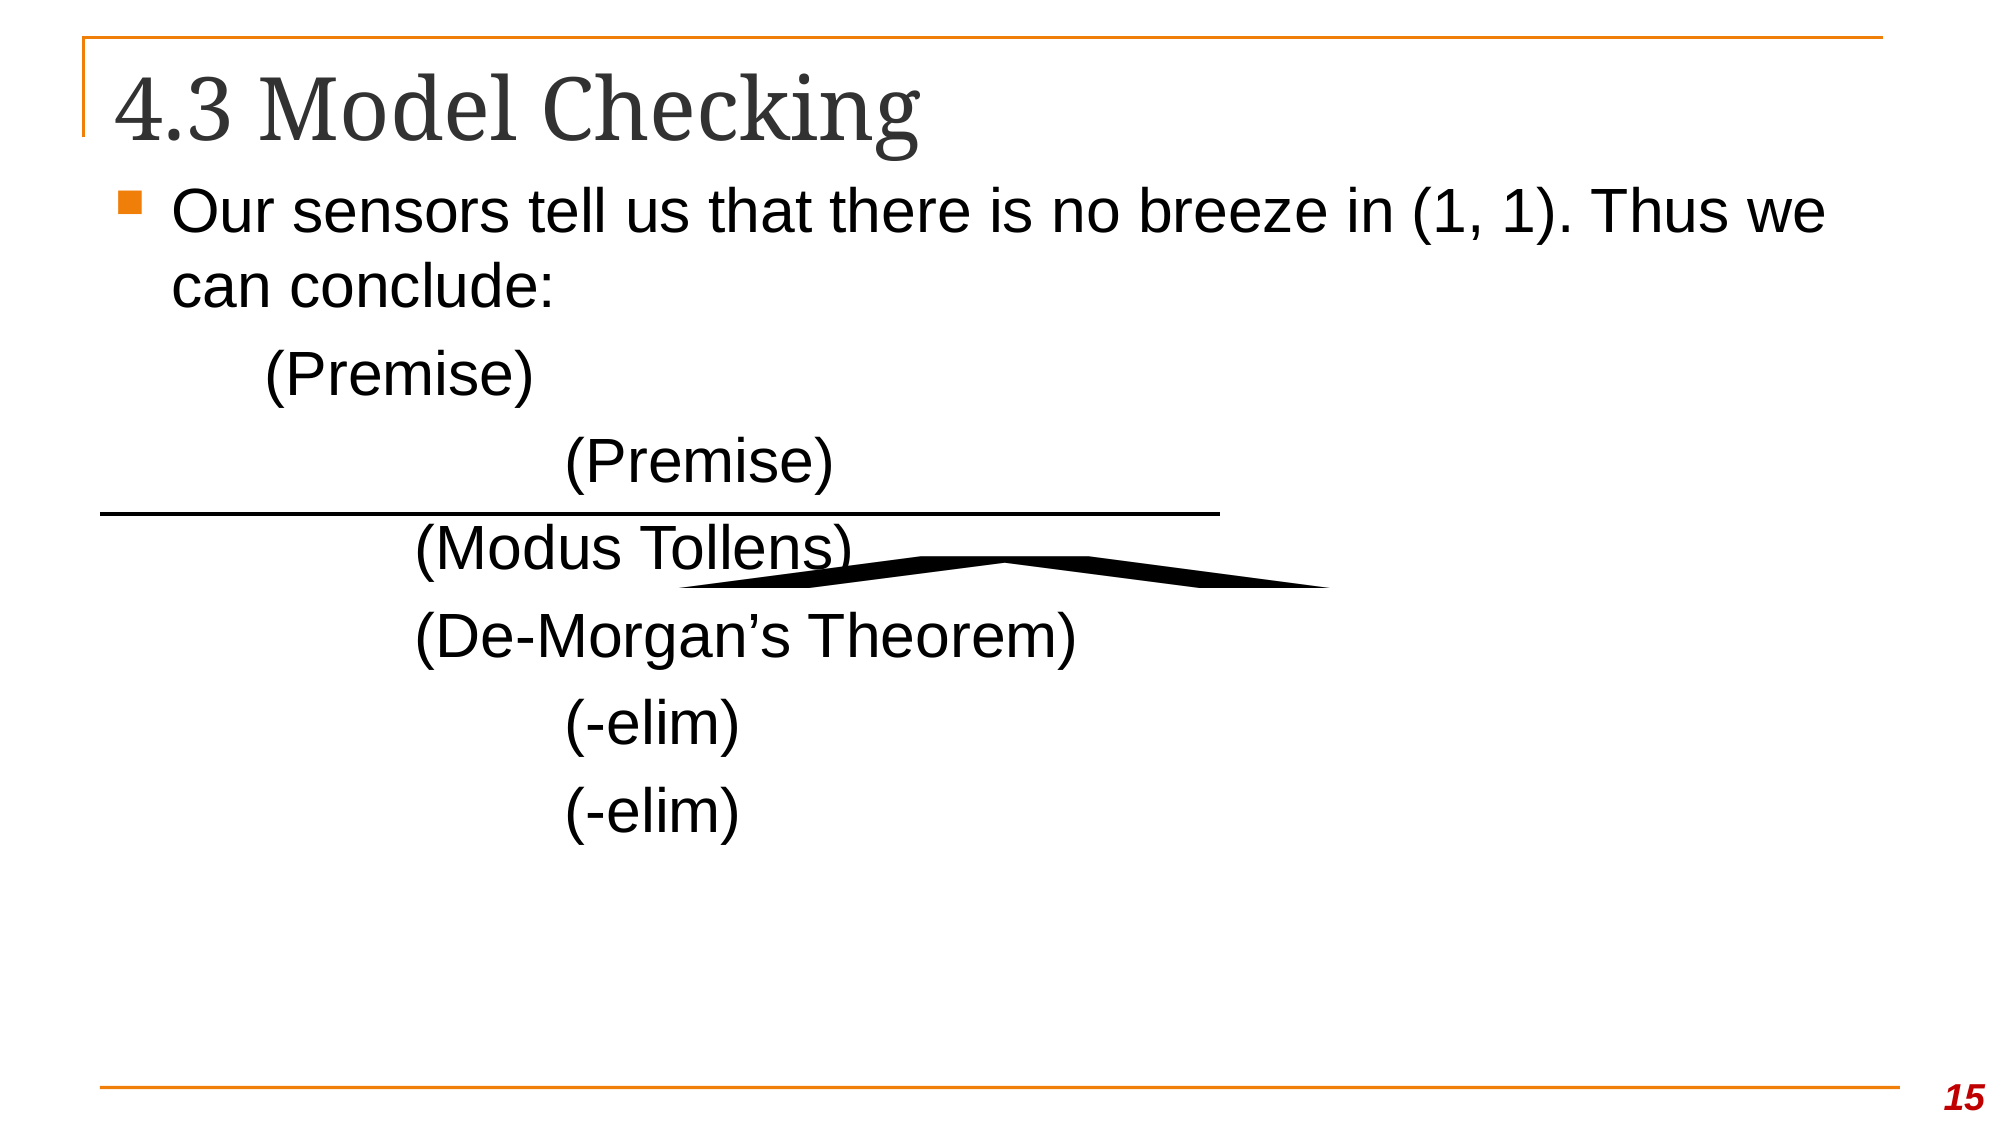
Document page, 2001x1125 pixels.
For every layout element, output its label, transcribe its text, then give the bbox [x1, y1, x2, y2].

title 4.3 Model Checking [99, 45, 1900, 163]
slide_number 15 [1883, 1050, 2000, 1125]
